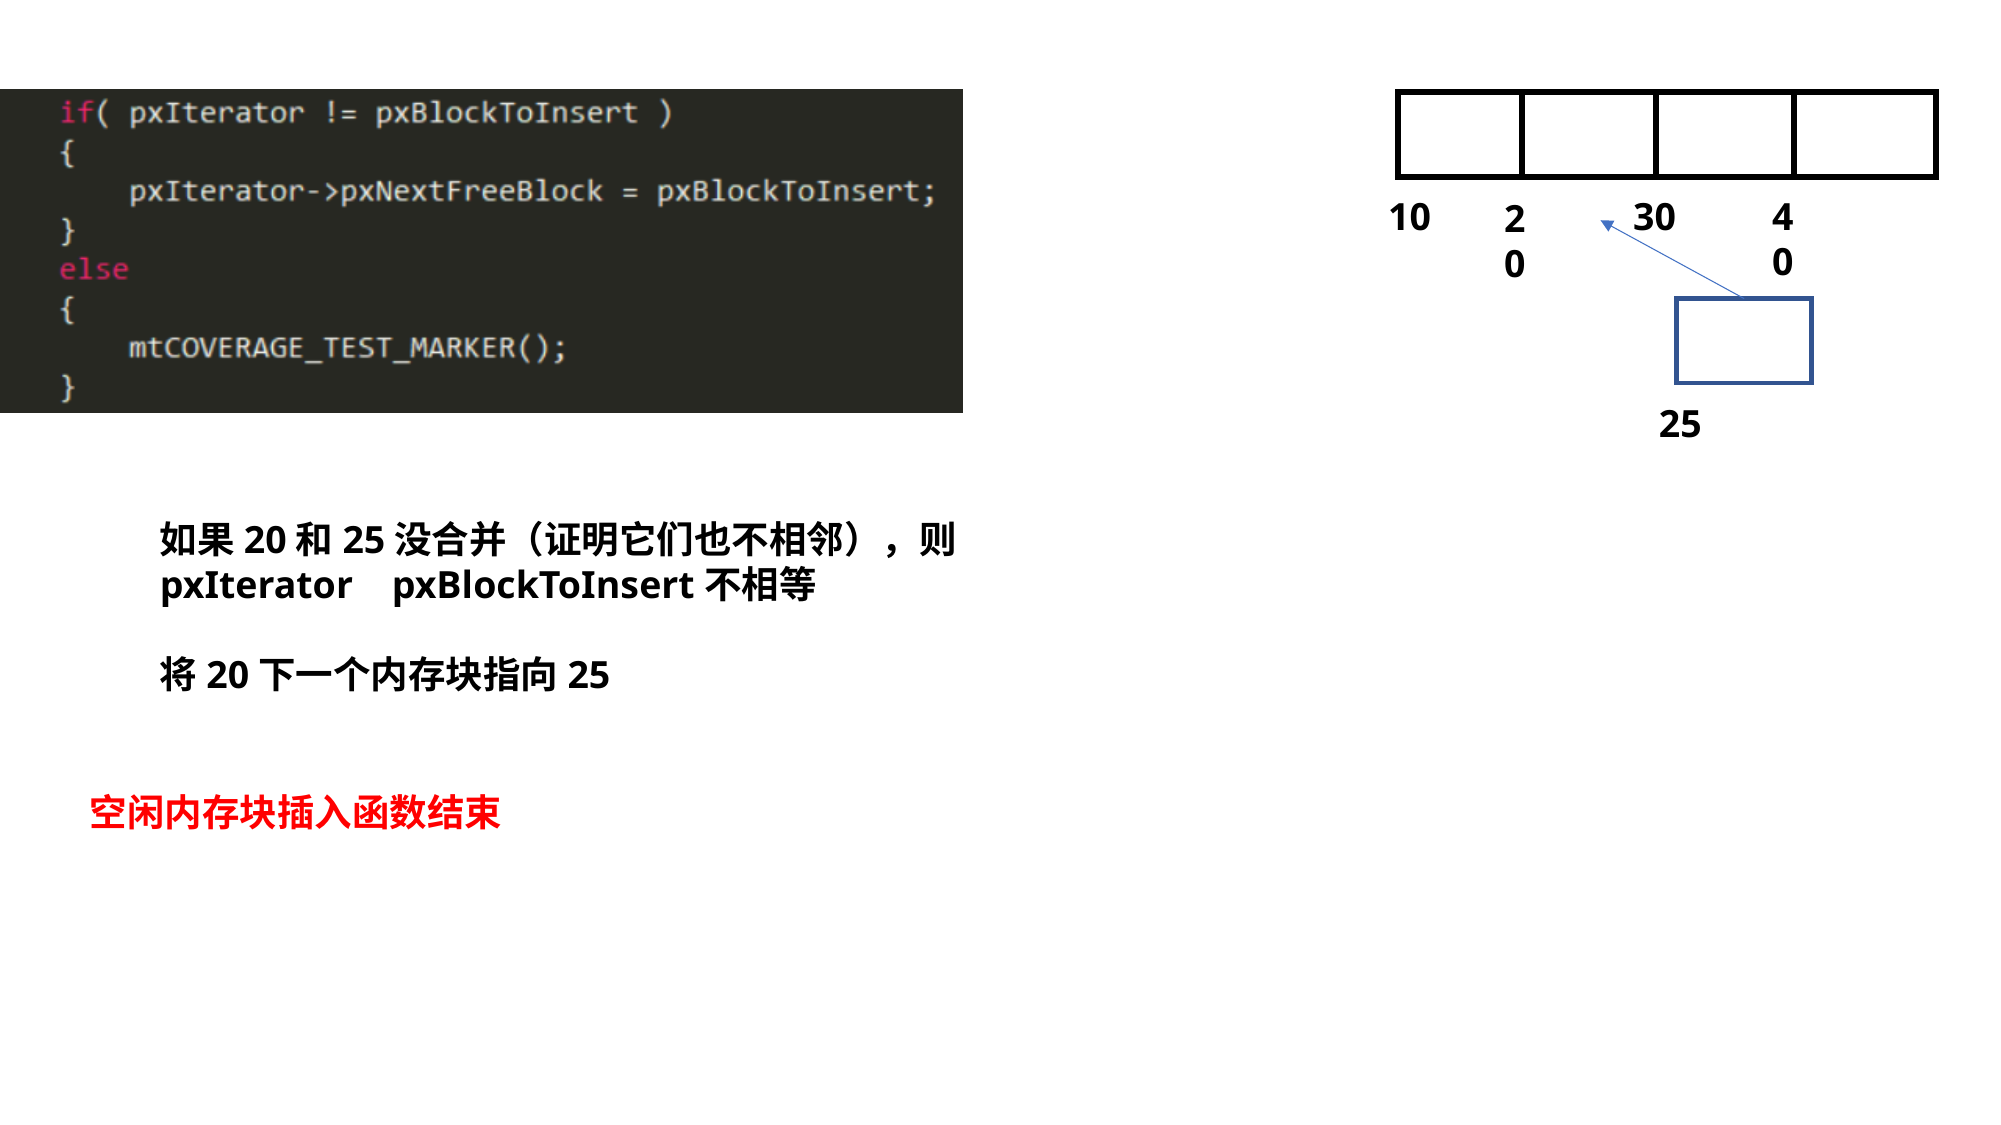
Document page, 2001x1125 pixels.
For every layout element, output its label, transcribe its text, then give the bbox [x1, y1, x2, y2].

picture [0, 89, 963, 414]
text_box 如果20和25没合并（证明它们也不相邻），则pxIterator pxBlockToInsert不相等 将20下一个内存块指向25 [145, 508, 1041, 704]
text_box 空闲内存块插入函数结束 [74, 781, 985, 842]
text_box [1373, 89, 1937, 453]
